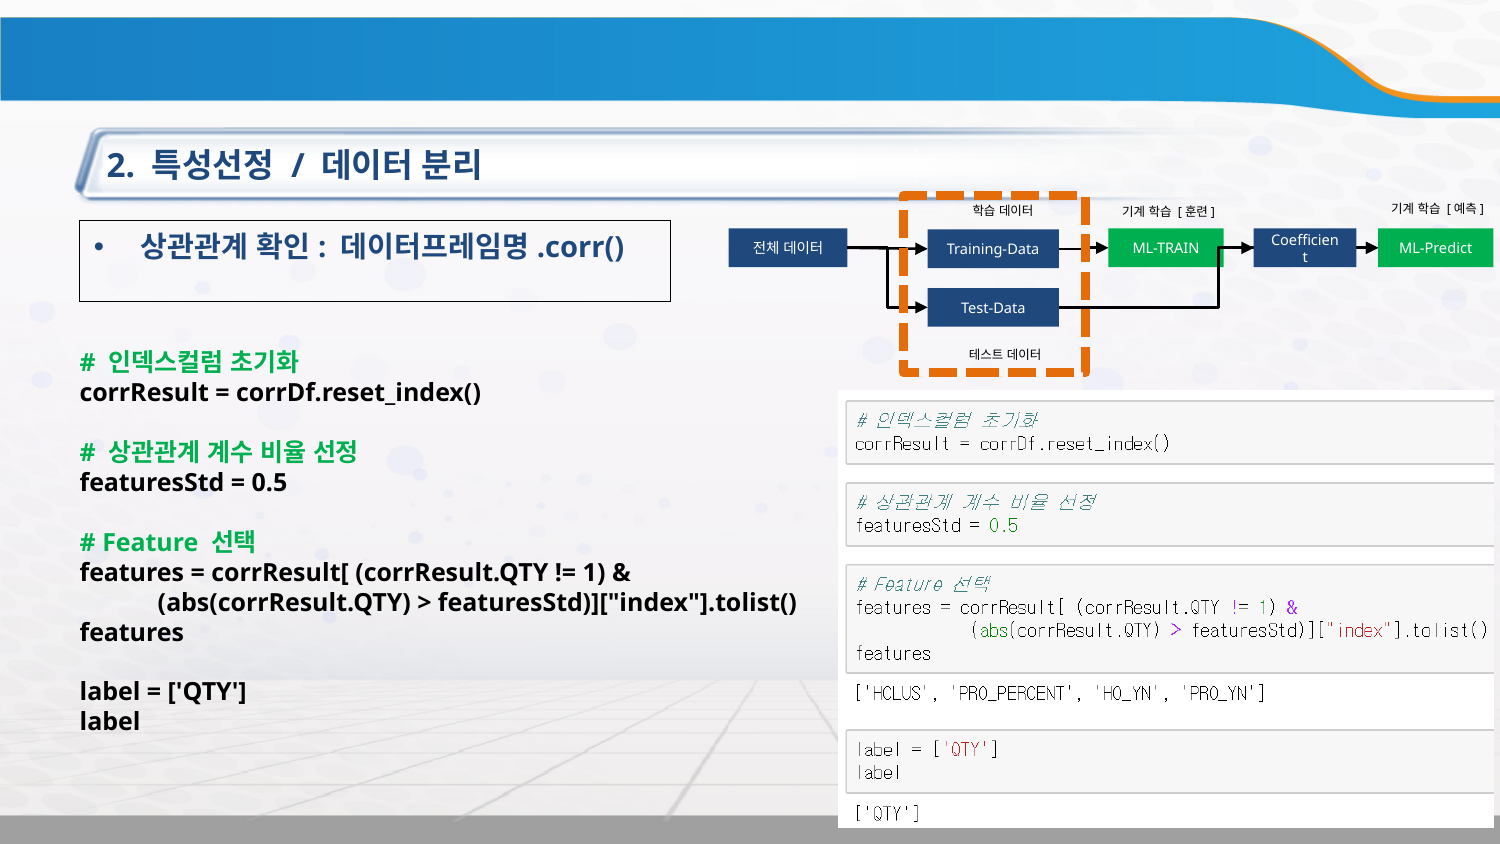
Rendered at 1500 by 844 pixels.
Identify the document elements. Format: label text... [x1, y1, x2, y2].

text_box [74, 126, 1289, 208]
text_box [728, 193, 1500, 371]
text_box 상관관계 확인: 데이터프레임명.corr() [79, 220, 671, 302]
text_box # 인덱스컬럼 초기화 corrResult = corrDf.reset_index() # 상관관계 계수 비율 선정 featuresStd = 0.5 # Feature 선택 features = corrResult[ (corrResult.QTY != 1) & (abs(corrResult.QTY) > featuresStd)]["index"].tolist() features label = ['QTY'] label [64, 339, 939, 744]
text_box 4-2. 실습 (지도학습-Regression) [29, 0, 1175, 103]
picture [0, 0, 1500, 844]
